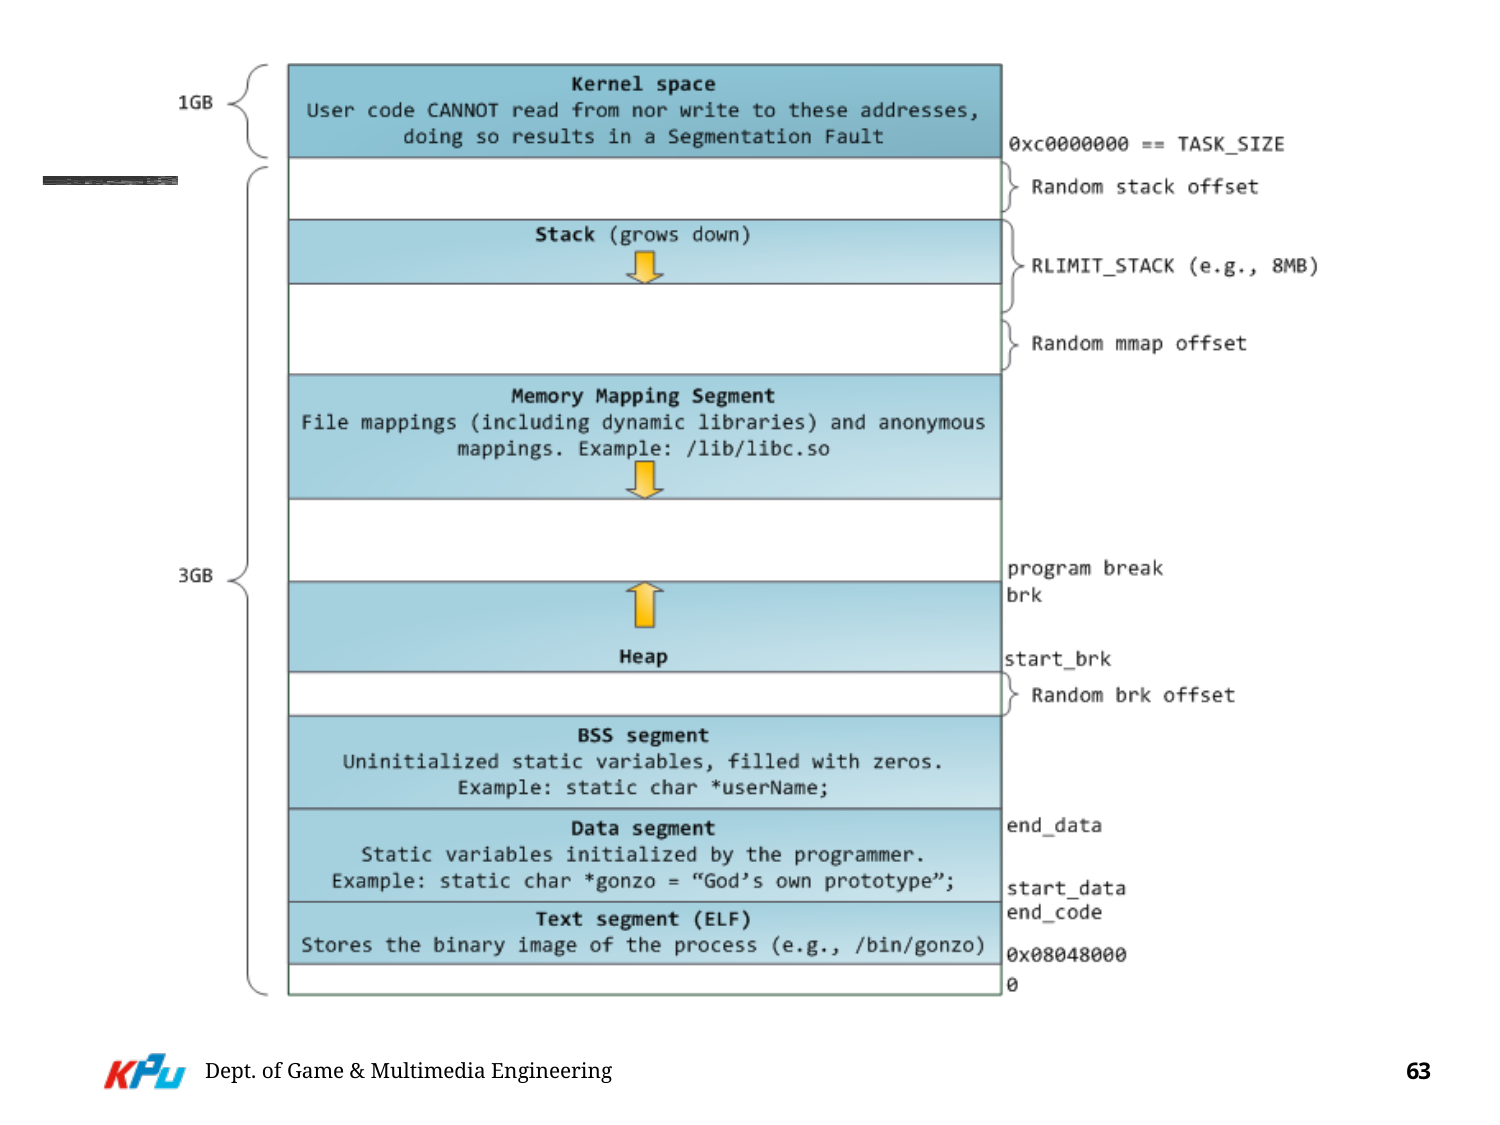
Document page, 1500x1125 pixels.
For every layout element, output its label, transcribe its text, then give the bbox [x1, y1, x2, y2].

footer Dept. of Game & Multimedia Engineering [190, 1042, 879, 1103]
slide_number 63 [1379, 1042, 1459, 1103]
picture [92, 1030, 191, 1120]
picture [178, 63, 1322, 1000]
